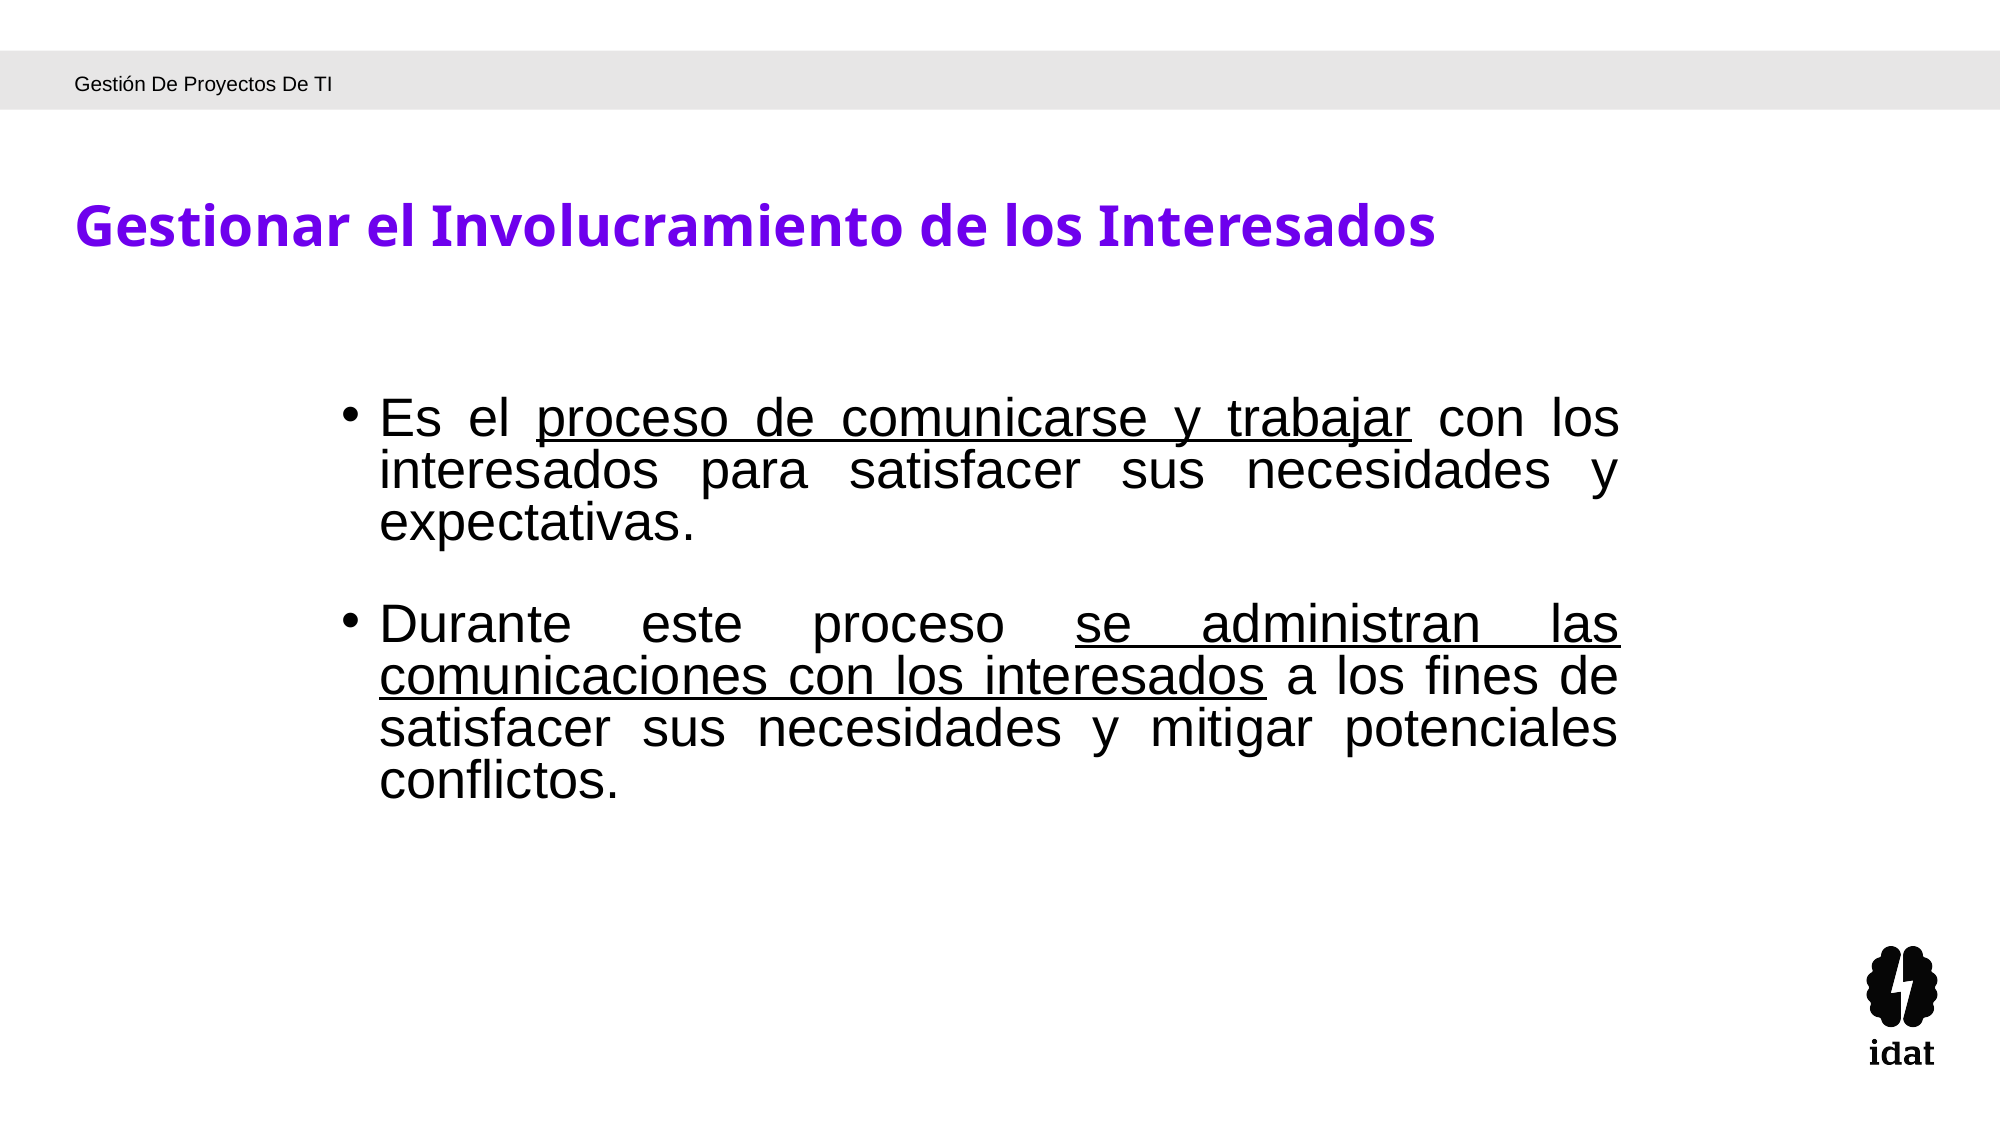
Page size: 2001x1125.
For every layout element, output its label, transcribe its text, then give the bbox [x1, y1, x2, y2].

list Gestionar el Involucramiento de los Interesados [74, 194, 1489, 274]
picture [1866, 946, 1938, 1065]
text_box Es el proceso de comunicarse y trabajar con los interesados para satisfacer sus necesidades y expectativas. Durante este proceso se administran las comunicaciones con los interesados a los fines de satisfacer sus necesidades y mitigar potenciales conflictos. [251, 386, 1636, 949]
list Gestión De Proyectos De TI [74, 58, 690, 106]
